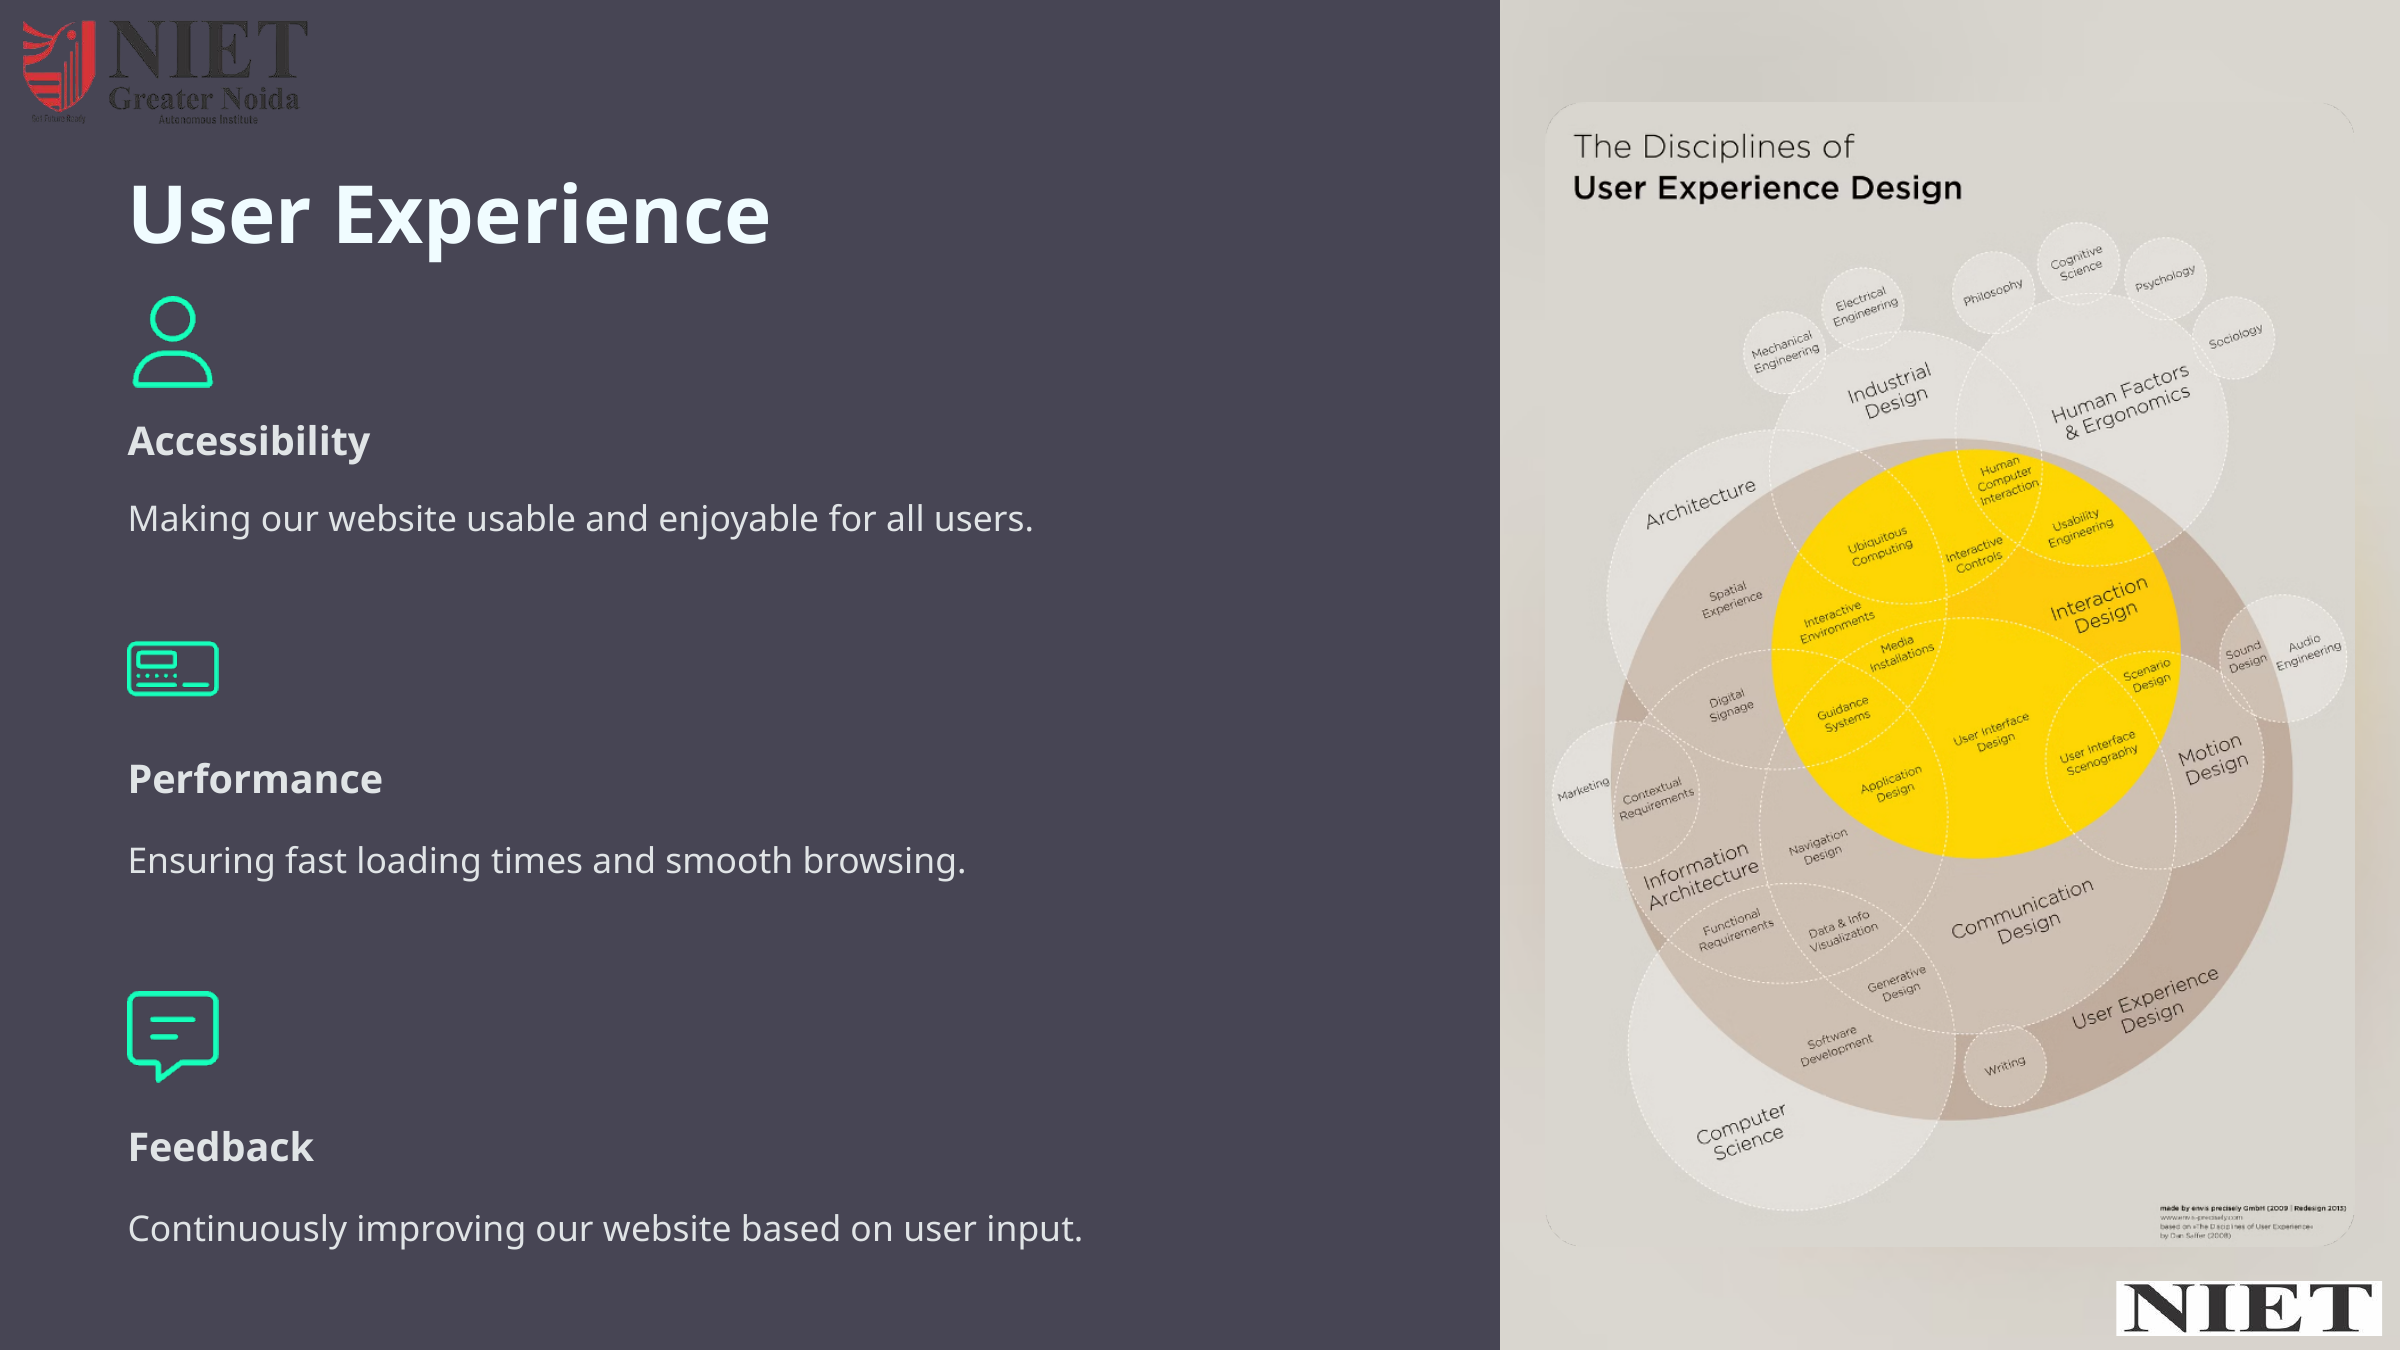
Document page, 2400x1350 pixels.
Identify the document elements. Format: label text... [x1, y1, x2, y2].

picture [127, 623, 219, 715]
picture [0, 0, 330, 237]
picture [1499, 0, 2400, 1350]
text_box Accessibility [127, 413, 533, 464]
text_box Performance [127, 751, 533, 802]
text_box User Experience [127, 158, 938, 261]
picture [127, 296, 219, 388]
picture [127, 991, 219, 1083]
text_box Ensuring fast loading times and smooth browsing. [127, 823, 1373, 883]
text_box Feedback [127, 1119, 533, 1170]
text_box Making our website usable and enjoyable for all users. [127, 481, 1373, 540]
text_box Continuously improving our website based on user input. [127, 1191, 1373, 1250]
